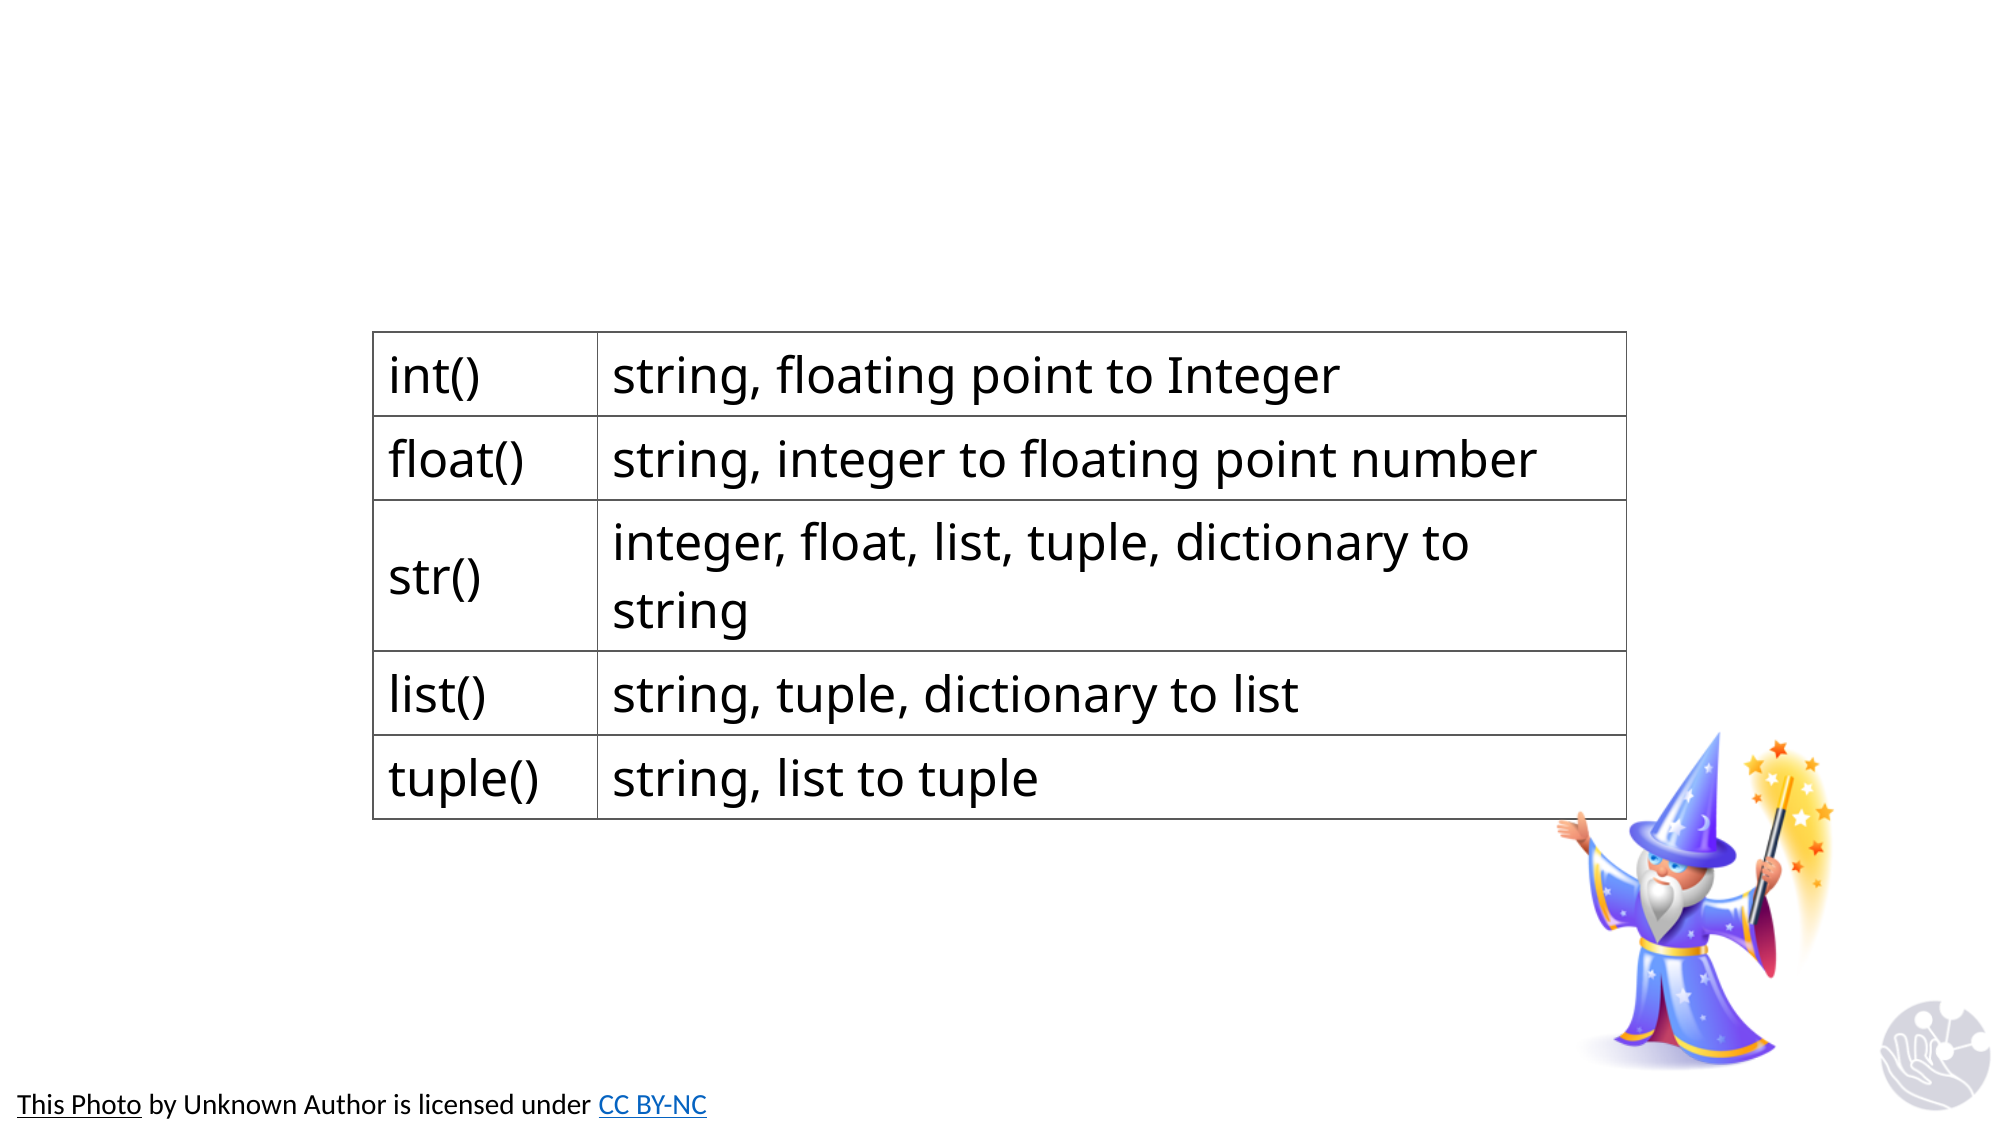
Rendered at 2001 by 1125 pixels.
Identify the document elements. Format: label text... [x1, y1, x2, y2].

text_box This Photo by Unknown Author is licensed under CC BY-NC [2, 1077, 1394, 1125]
table_cell string, list to tuple [598, 736, 1519, 818]
table_cell string, tuple, dictionary to list [598, 652, 1626, 734]
table_cell tuple() [374, 736, 597, 818]
table_cell list() [374, 652, 597, 734]
table_cell str() [374, 501, 597, 650]
table_header int() [374, 333, 597, 415]
table_cell string, integer to floating point number [598, 417, 1626, 499]
picture [1519, 729, 1998, 1123]
table_cell integer, float, list, tuple, dictionary to string [598, 501, 1626, 650]
table_header string, floating point to Integer [598, 333, 1626, 415]
table_cell float() [374, 417, 597, 499]
